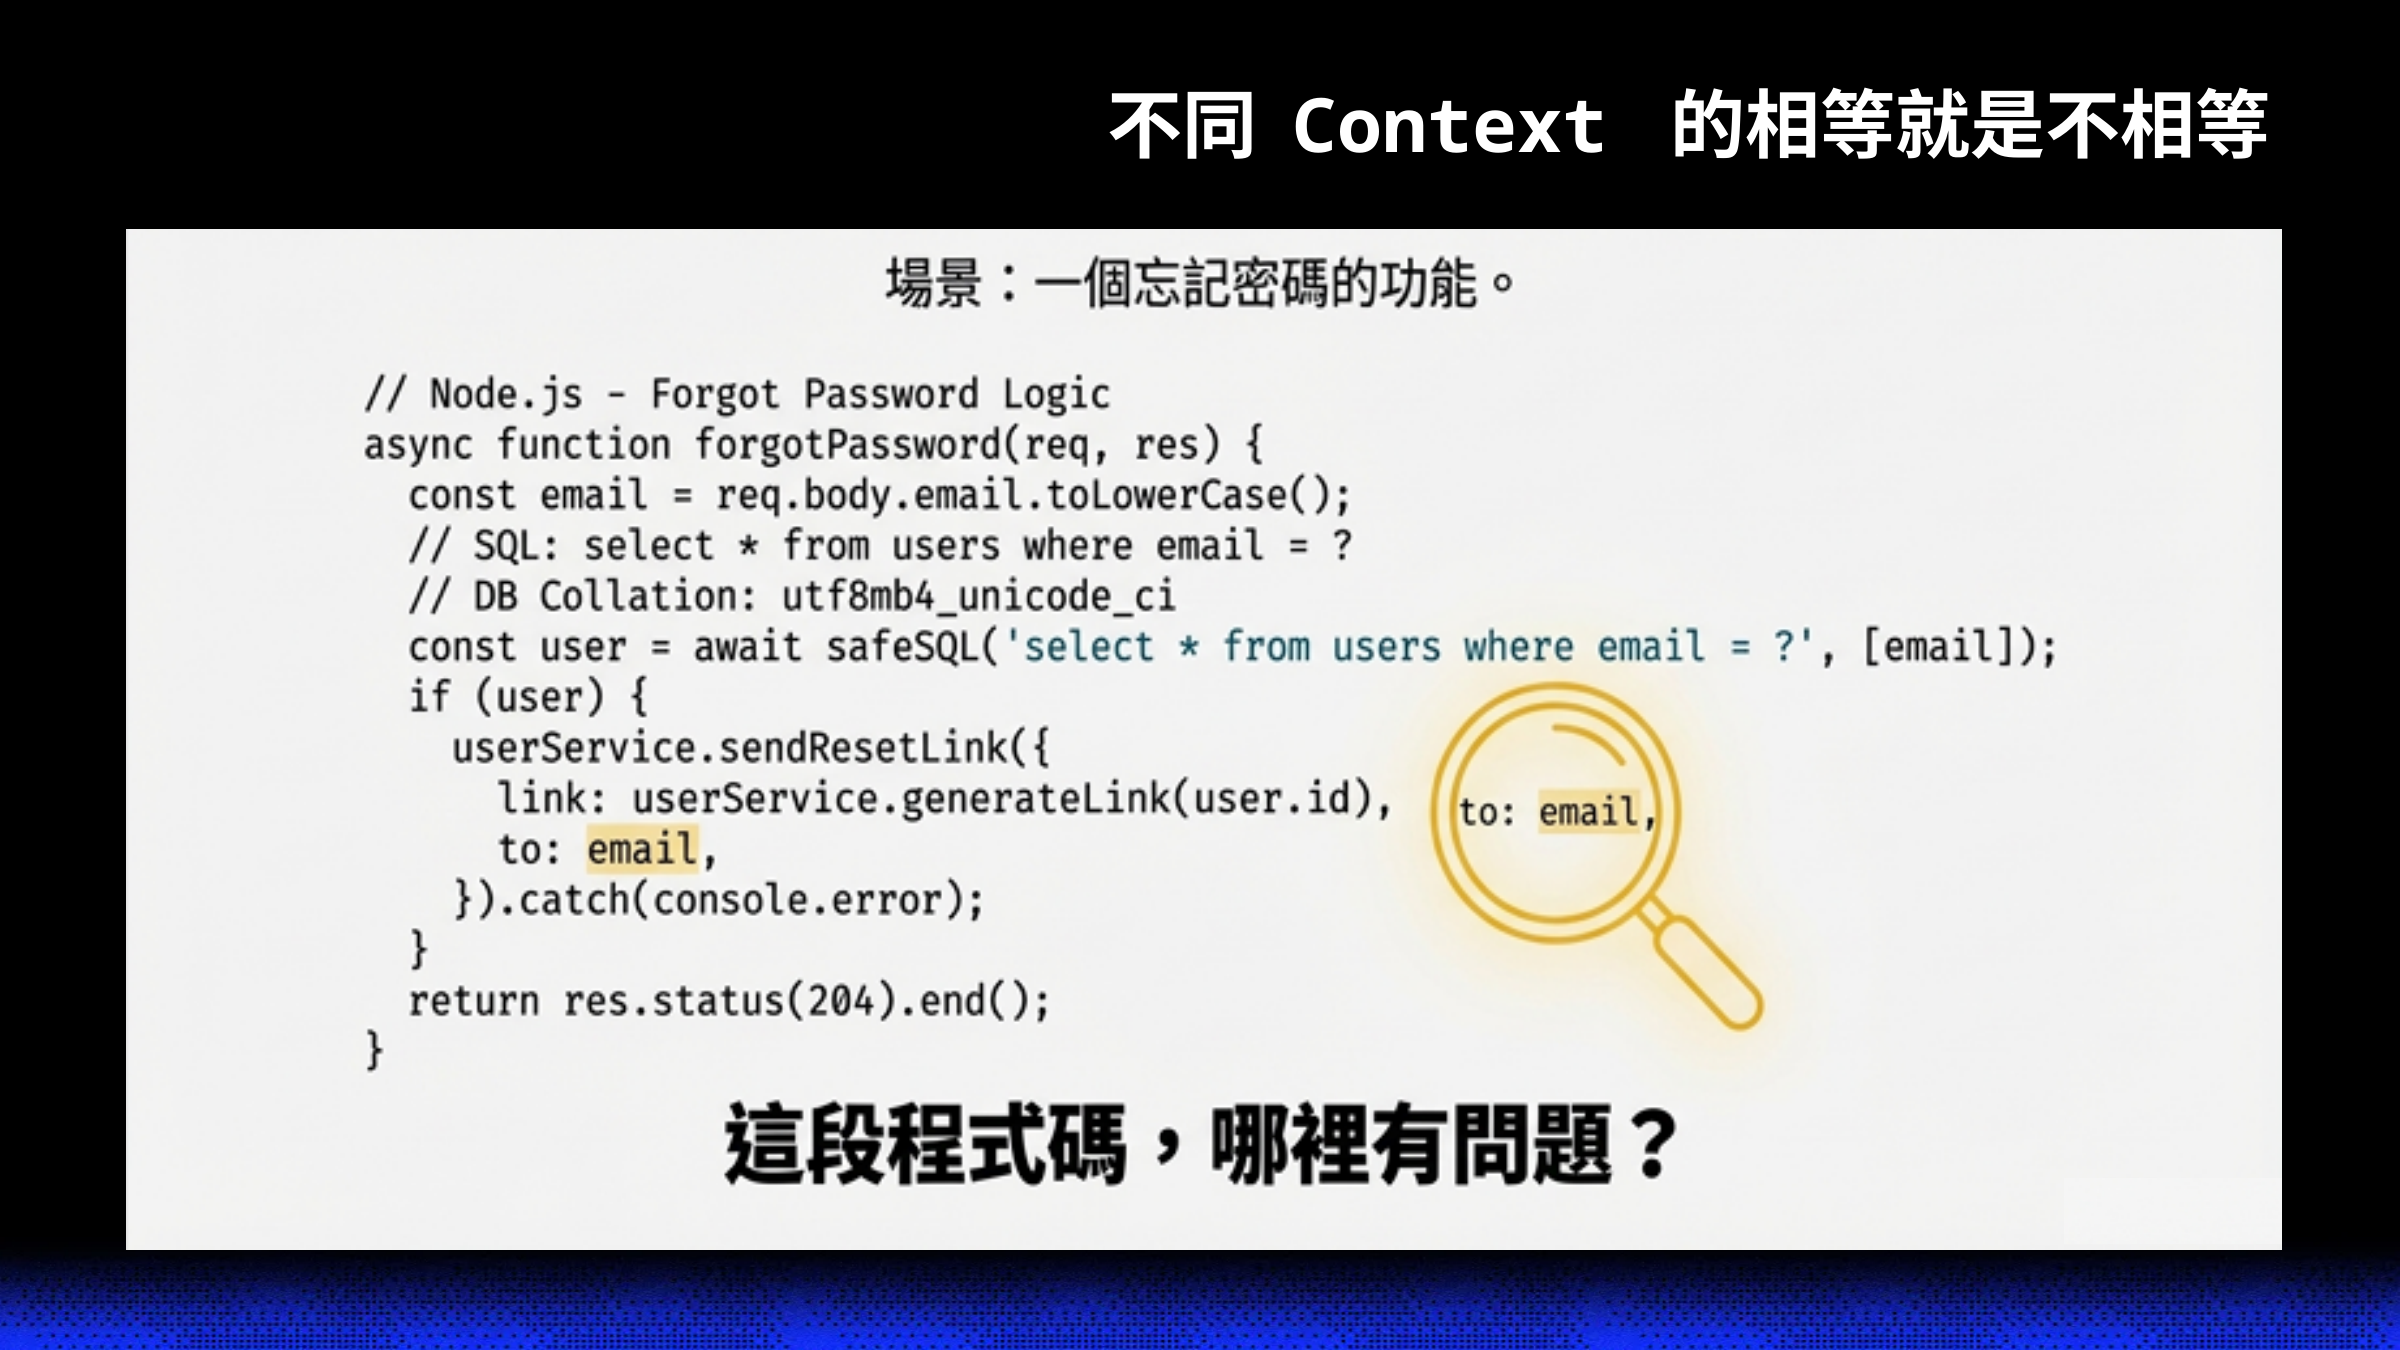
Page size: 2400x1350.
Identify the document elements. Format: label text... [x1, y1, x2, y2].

title 不同 Context 的相等就是不相等 [418, 69, 2303, 177]
picture [0, 228, 2400, 1350]
